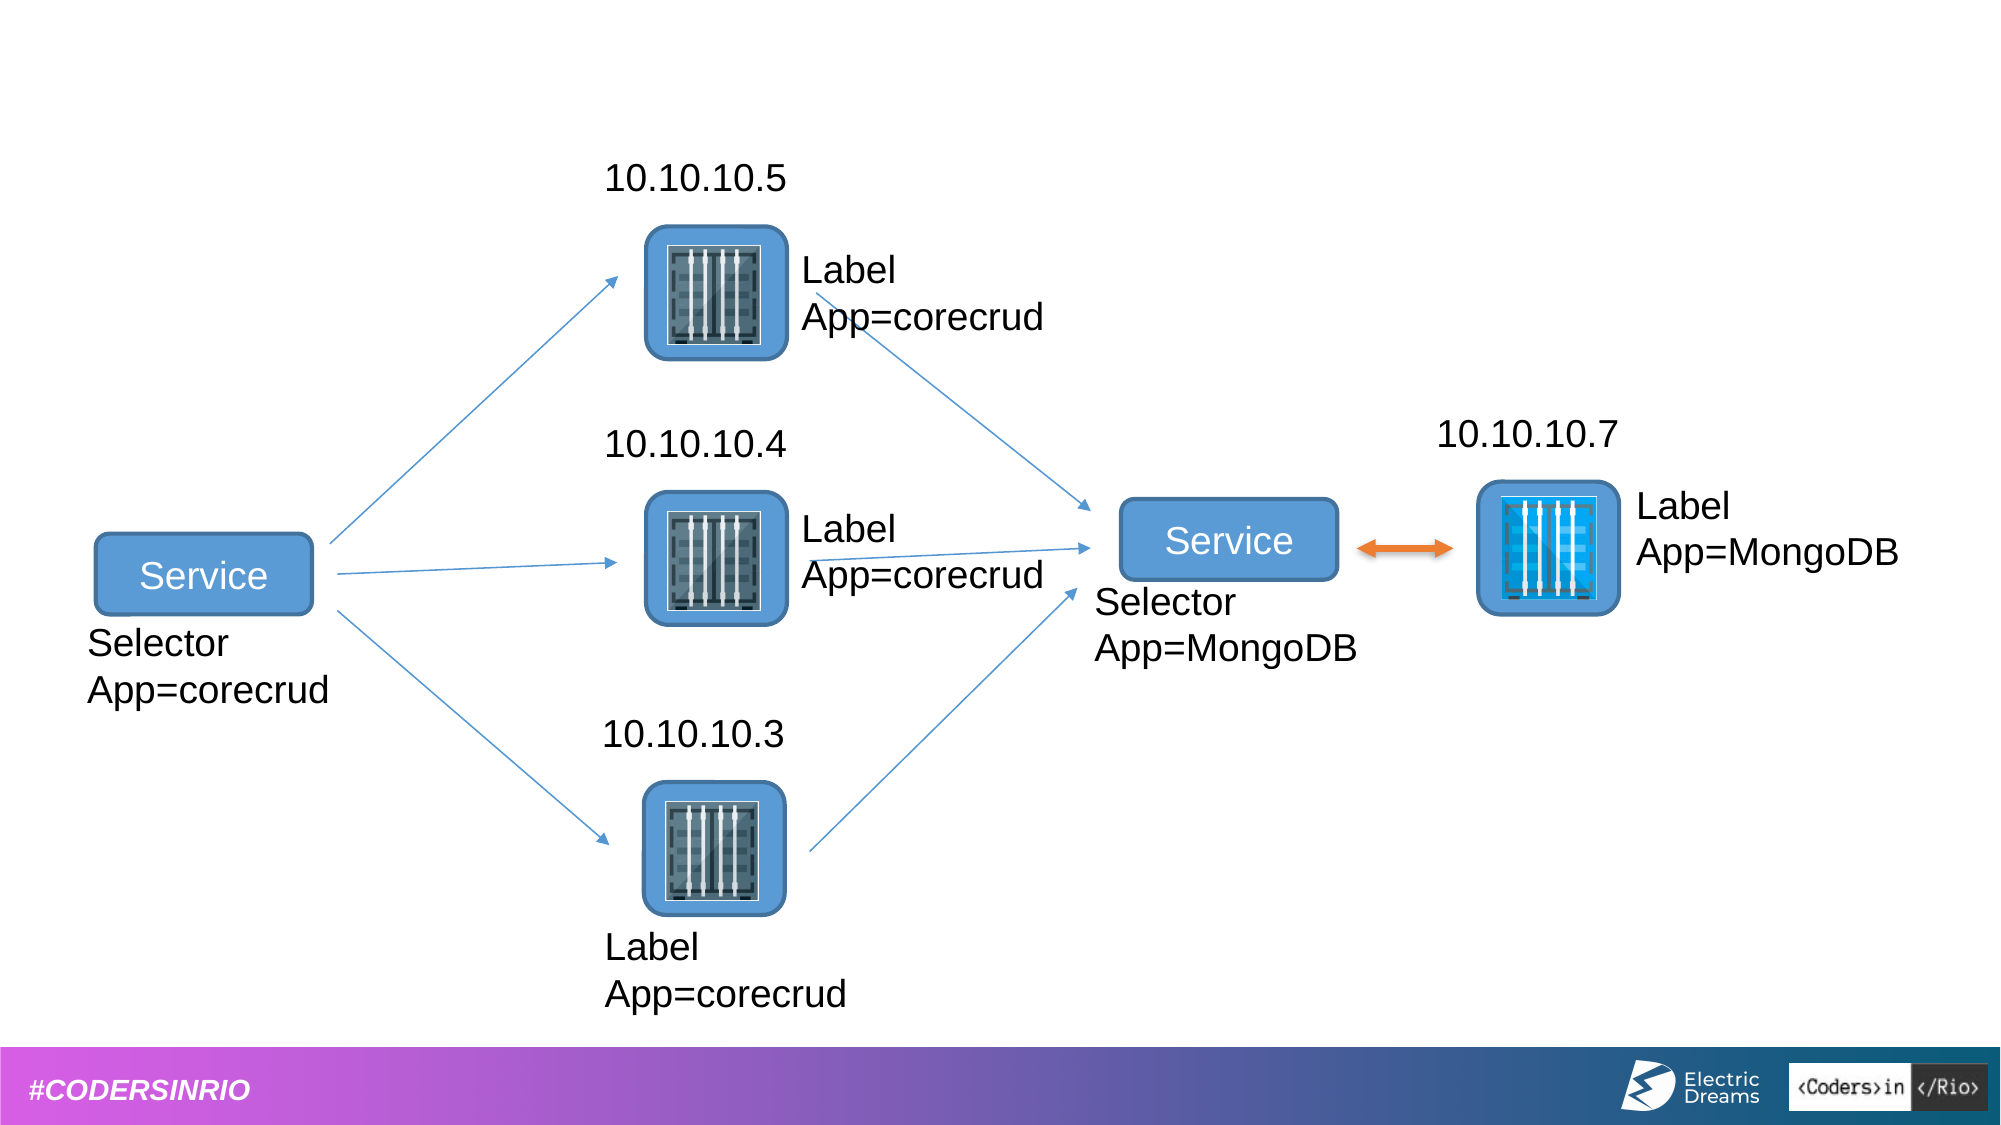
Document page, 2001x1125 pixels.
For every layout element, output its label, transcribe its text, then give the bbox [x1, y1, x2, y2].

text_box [585, 701, 802, 916]
text_box Service [93, 531, 315, 610]
picture [0, 1047, 2001, 1125]
text_box Label App=corecrud [808, 570, 1059, 586]
text_box Label App=corecrud [808, 513, 1059, 546]
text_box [337, 562, 618, 575]
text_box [815, 292, 1092, 512]
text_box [587, 145, 804, 360]
text_box Label App=corecrud [808, 237, 1059, 298]
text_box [329, 275, 619, 544]
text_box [809, 587, 1078, 852]
text_box Selector App=corecrud [72, 610, 335, 719]
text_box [337, 610, 610, 846]
text_box Label App=corecrud [589, 914, 862, 1023]
text_box Selector App=MongoDB [1079, 568, 1373, 677]
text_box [1419, 400, 1918, 615]
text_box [587, 410, 804, 626]
text_box Service [1118, 496, 1340, 568]
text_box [809, 547, 1092, 562]
